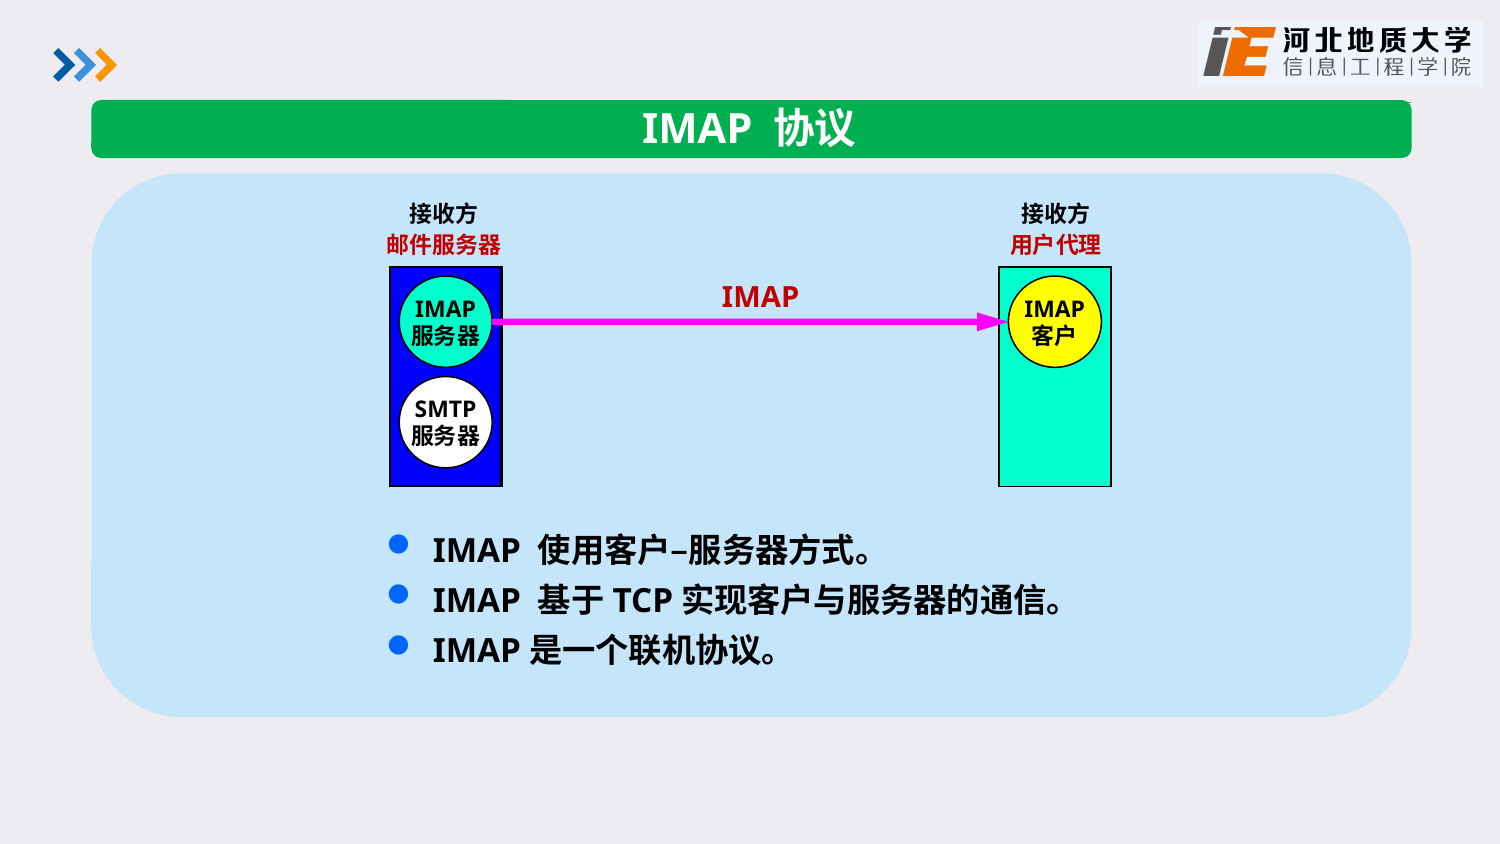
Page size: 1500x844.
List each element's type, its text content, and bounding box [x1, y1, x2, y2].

text_box 接收方 邮件服务器 [371, 188, 517, 266]
text_box SMTP 服务器 [399, 376, 493, 468]
text_box IMAP 协议 [627, 94, 872, 160]
text_box [89, 171, 1414, 720]
text_box IMAP 服务器 [399, 276, 493, 368]
text_box 接收方 用户代理 [995, 188, 1117, 266]
text_box [492, 315, 1009, 329]
text_box IMAP 使用客户–服务器方式。 IMAP 基于TCP实现客户与服务器的通信。 IMAP是一个联机协议。 [371, 511, 1228, 677]
text_box IMAP 客户 [1008, 276, 1102, 368]
text_box IMAP [706, 274, 815, 321]
text_box [999, 266, 1111, 487]
text_box [91, 99, 627, 159]
text_box [389, 266, 502, 487]
text_box [872, 100, 1412, 159]
picture [1198, 20, 1483, 87]
